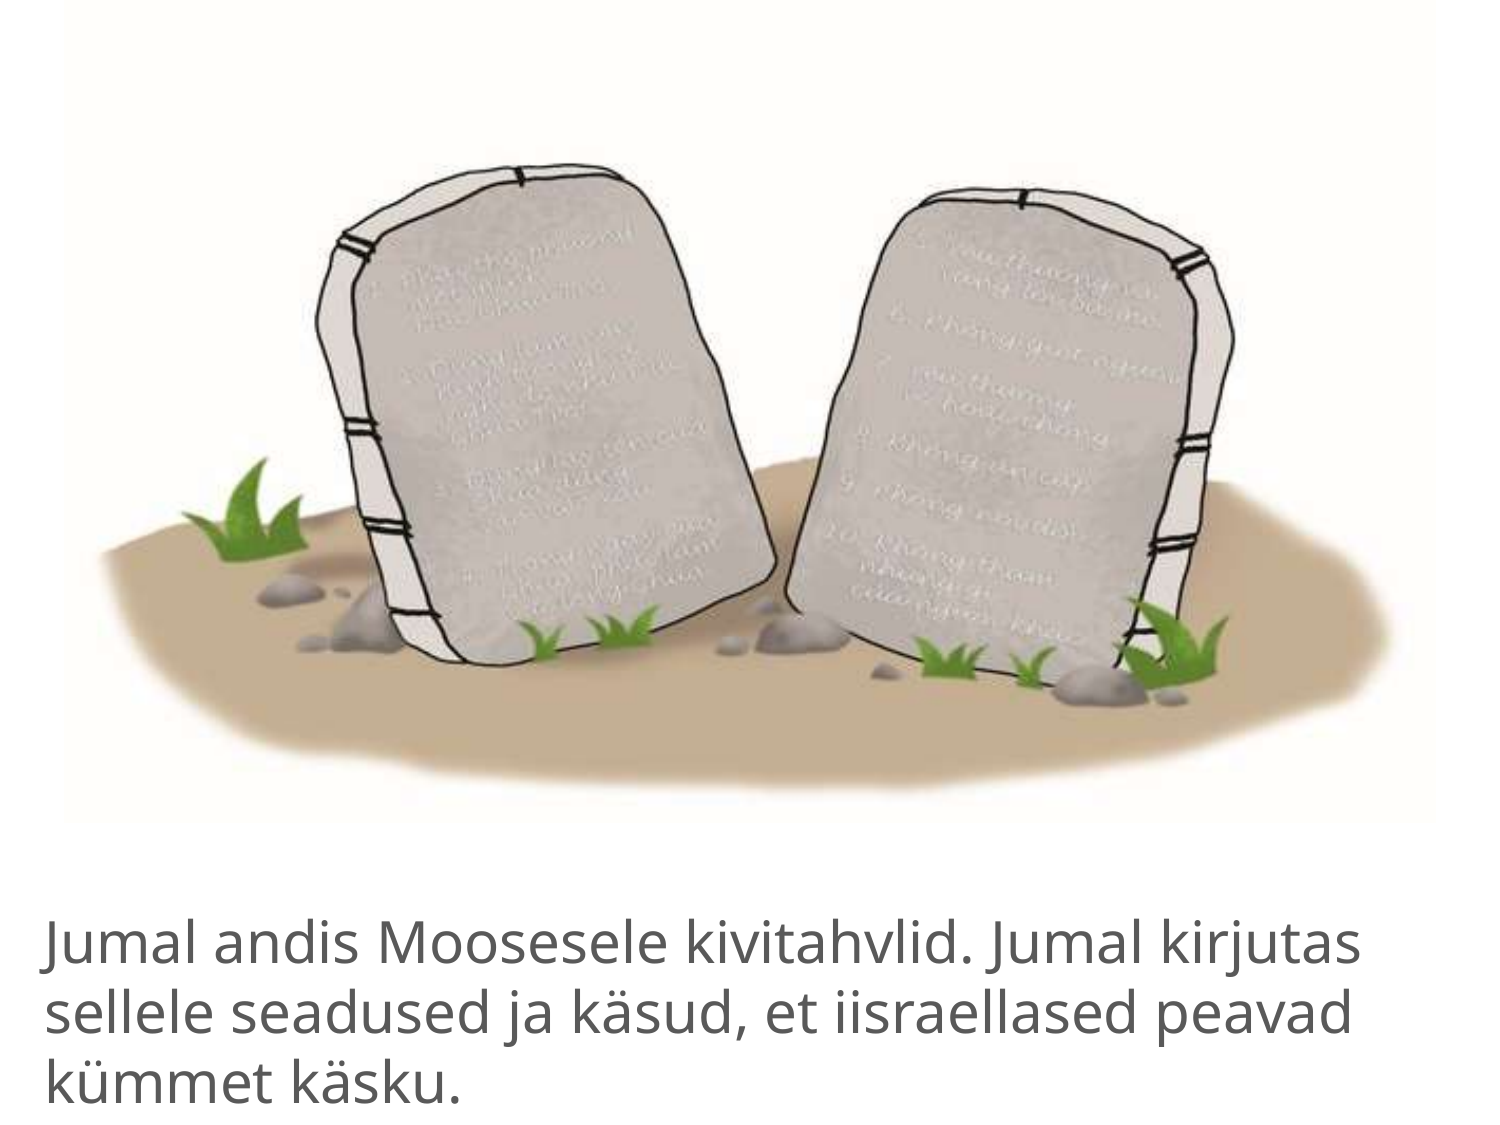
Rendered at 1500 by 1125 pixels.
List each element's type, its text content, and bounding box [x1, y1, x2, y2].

picture [64, 0, 1436, 823]
text_box Jumal andis Moosesele kivitahvlid. Jumal kirjutas sellele seadused ja käsud, et iisraellased peavad kümmet käsku. [29, 897, 1500, 1123]
